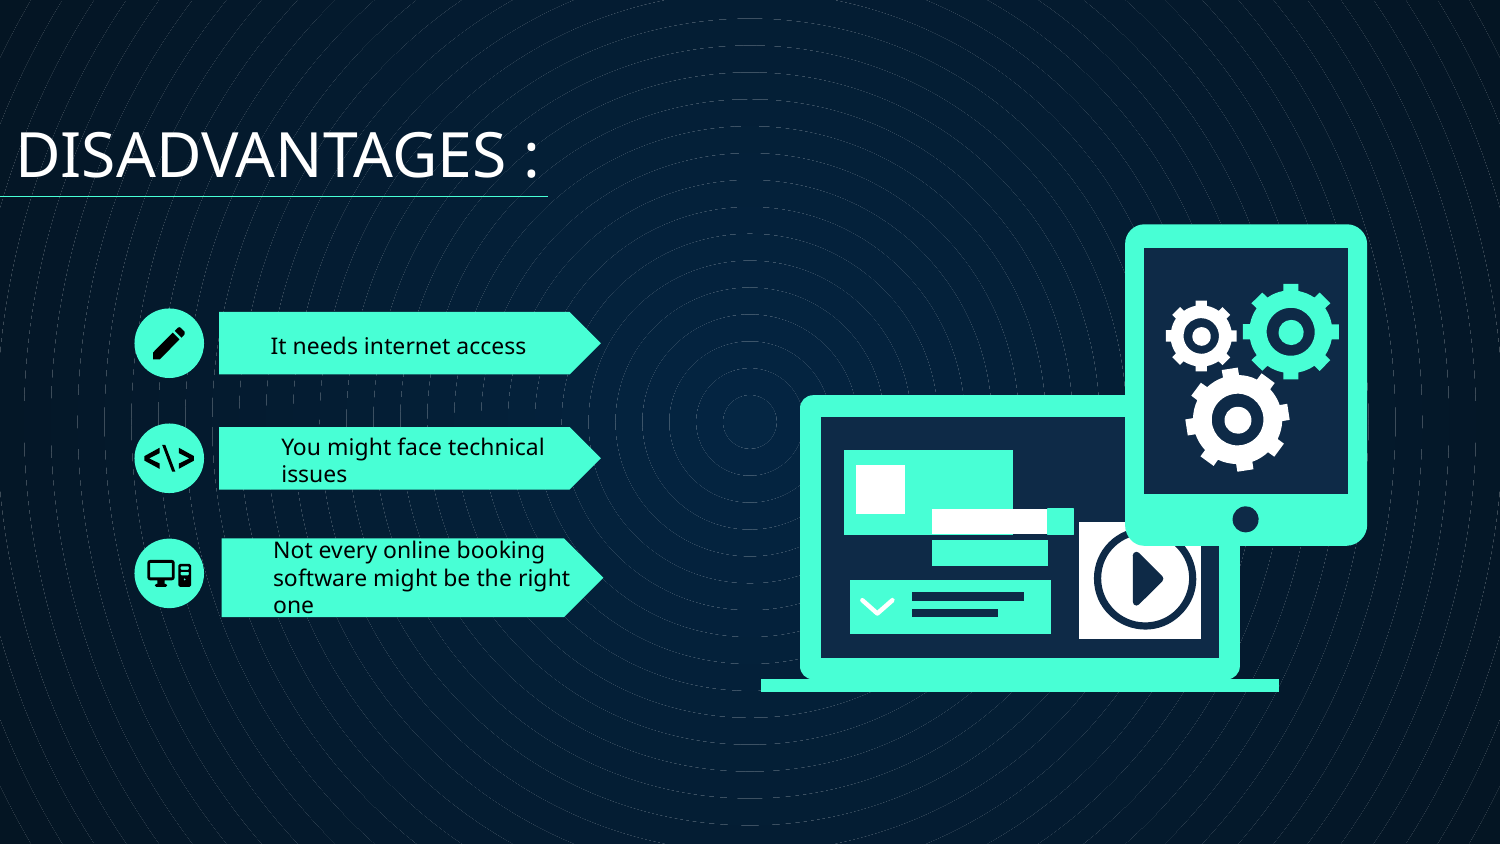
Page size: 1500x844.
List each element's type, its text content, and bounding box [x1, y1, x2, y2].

text_box [1144, 247, 1349, 494]
text_box [760, 678, 1280, 693]
text_box [932, 540, 1048, 566]
title It needs internet access [255, 342, 597, 375]
text_box [903, 579, 1052, 634]
text_box [932, 508, 1047, 535]
text_box [219, 311, 601, 375]
text_box [1079, 521, 1202, 640]
text_box [134, 308, 205, 379]
text_box [843, 449, 1013, 536]
text_box [221, 538, 604, 618]
text_box [912, 592, 1024, 601]
title Not every online booking software might be the right one [258, 601, 599, 634]
text_box [912, 608, 999, 618]
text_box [147, 559, 192, 588]
text_box [820, 441, 1219, 658]
text_box [153, 327, 185, 360]
text_box [1165, 300, 1237, 372]
text_box [849, 579, 903, 634]
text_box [144, 444, 195, 472]
title You might face technical issues [266, 470, 607, 503]
title DISADVANTAGES : [0, 105, 1449, 206]
text_box [1132, 551, 1164, 606]
text_box [219, 427, 601, 490]
text_box [820, 416, 1125, 441]
text_box [860, 597, 895, 616]
text_box [1125, 224, 1368, 546]
text_box [134, 423, 205, 494]
text_box [134, 538, 205, 609]
text_box [856, 464, 906, 514]
text_box [1185, 367, 1290, 472]
text_box [1093, 531, 1197, 630]
text_box [800, 395, 1240, 678]
text_box [1242, 283, 1339, 380]
text_box [1232, 506, 1259, 533]
